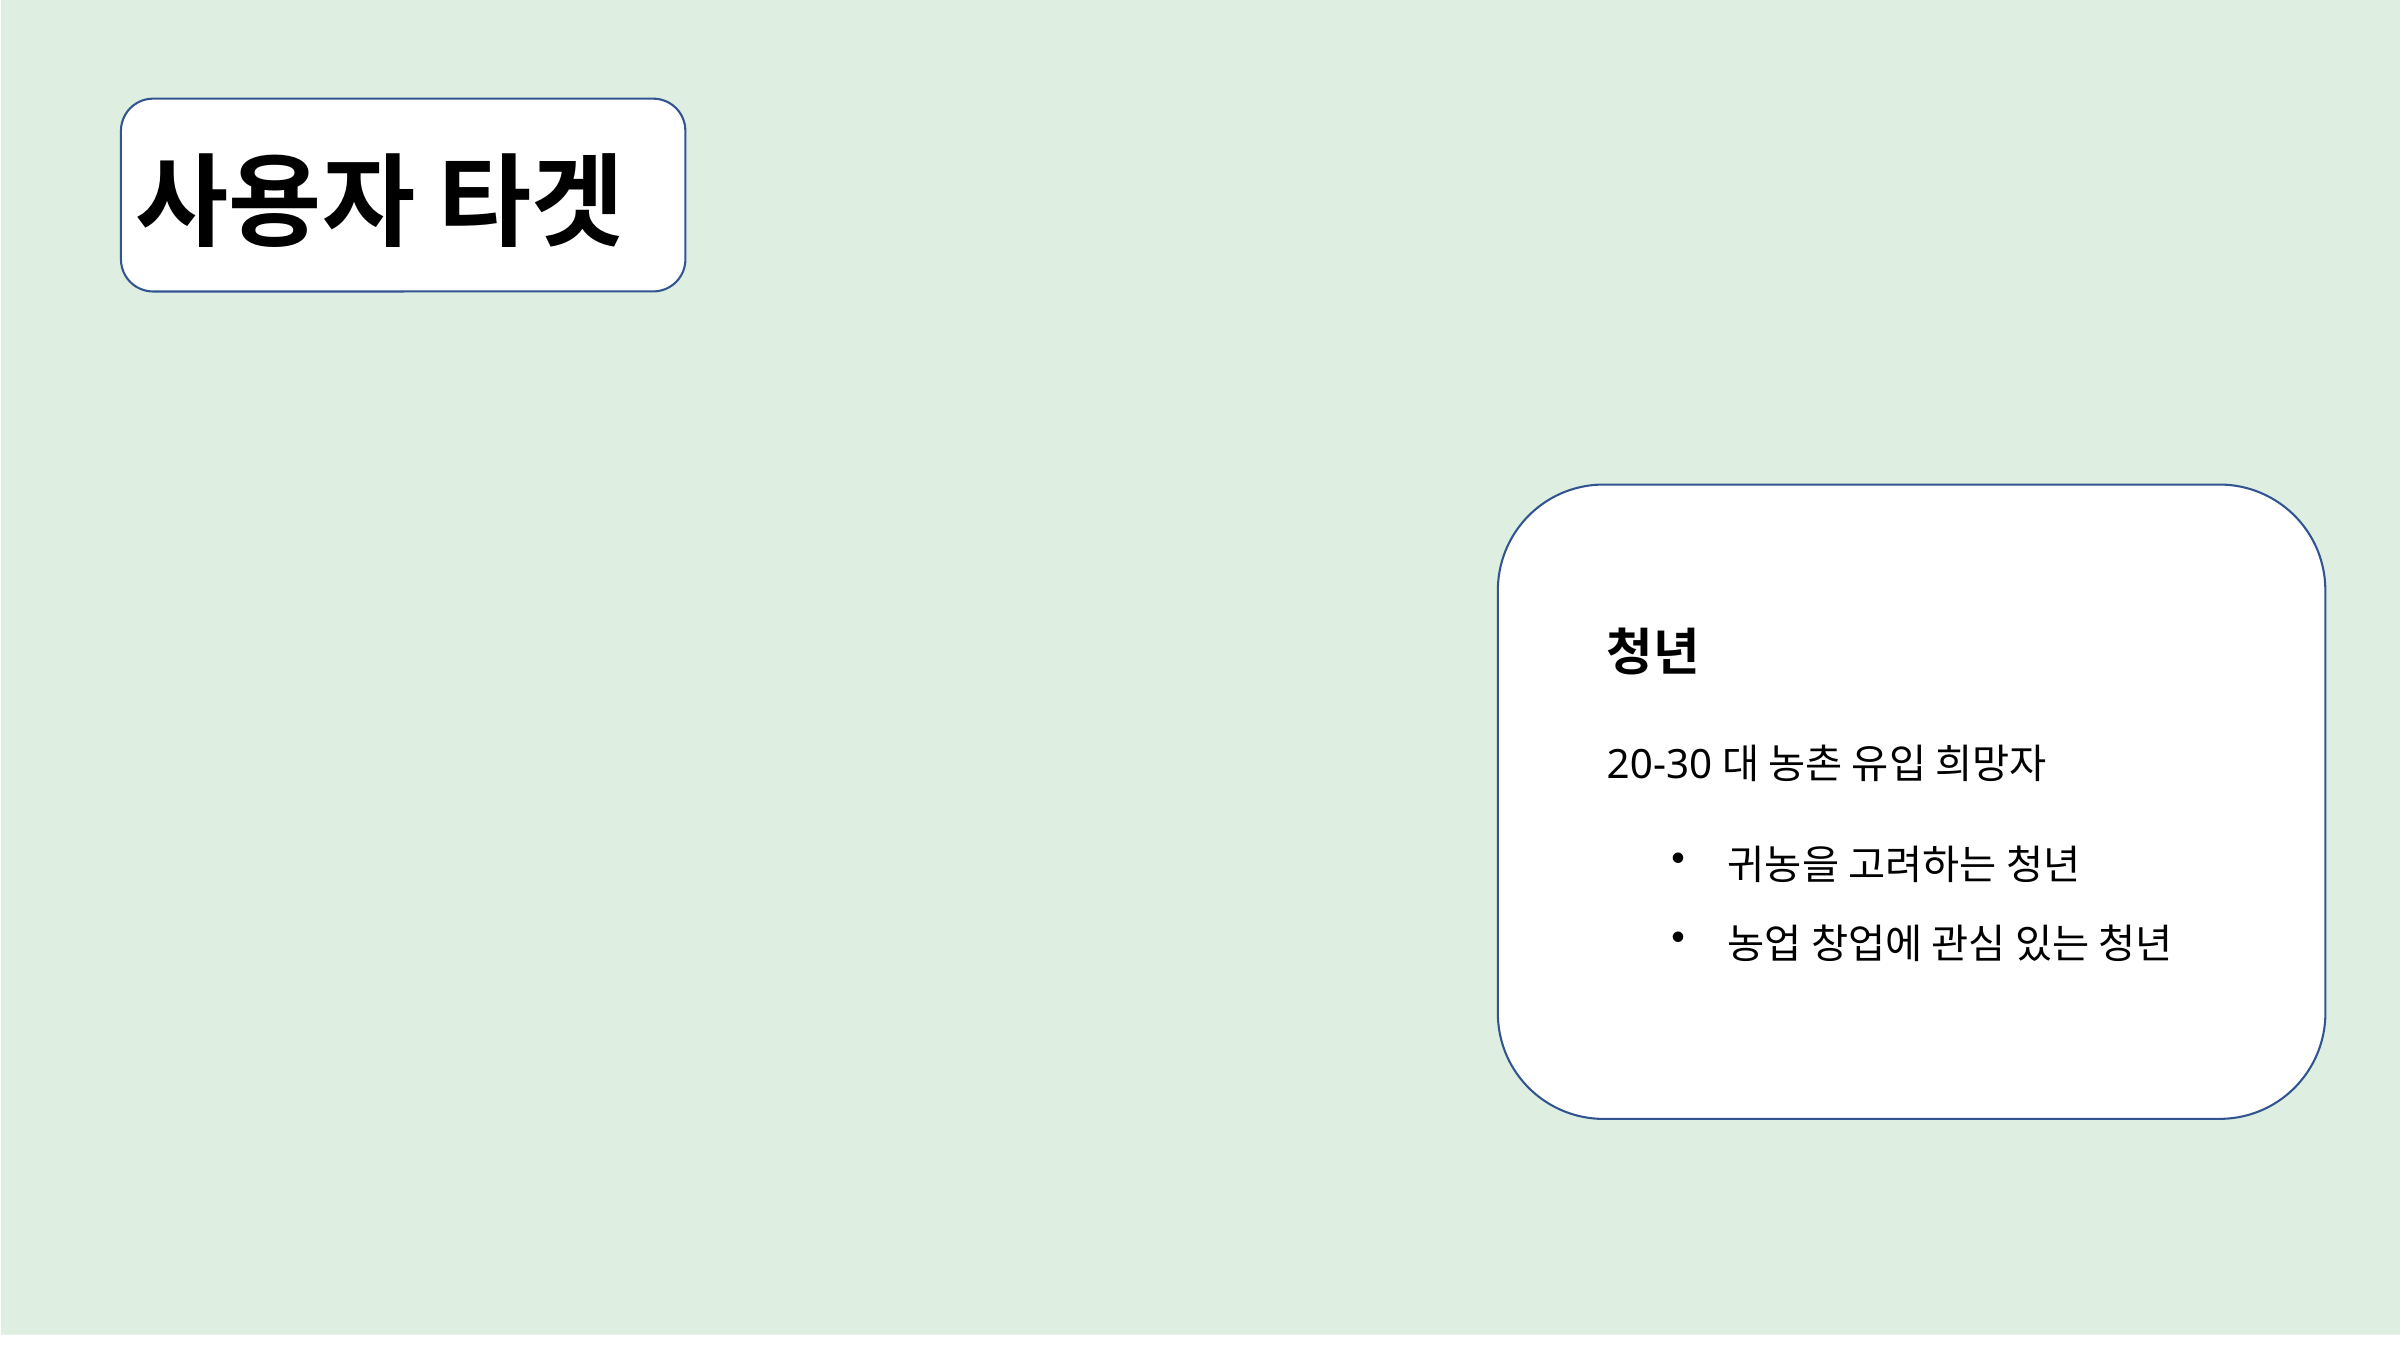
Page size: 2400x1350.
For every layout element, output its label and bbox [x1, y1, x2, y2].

text_box [1591, 610, 2232, 959]
text_box [1496, 483, 2327, 1120]
text_box [120, 98, 1134, 292]
text_box [1, 0, 2400, 1335]
